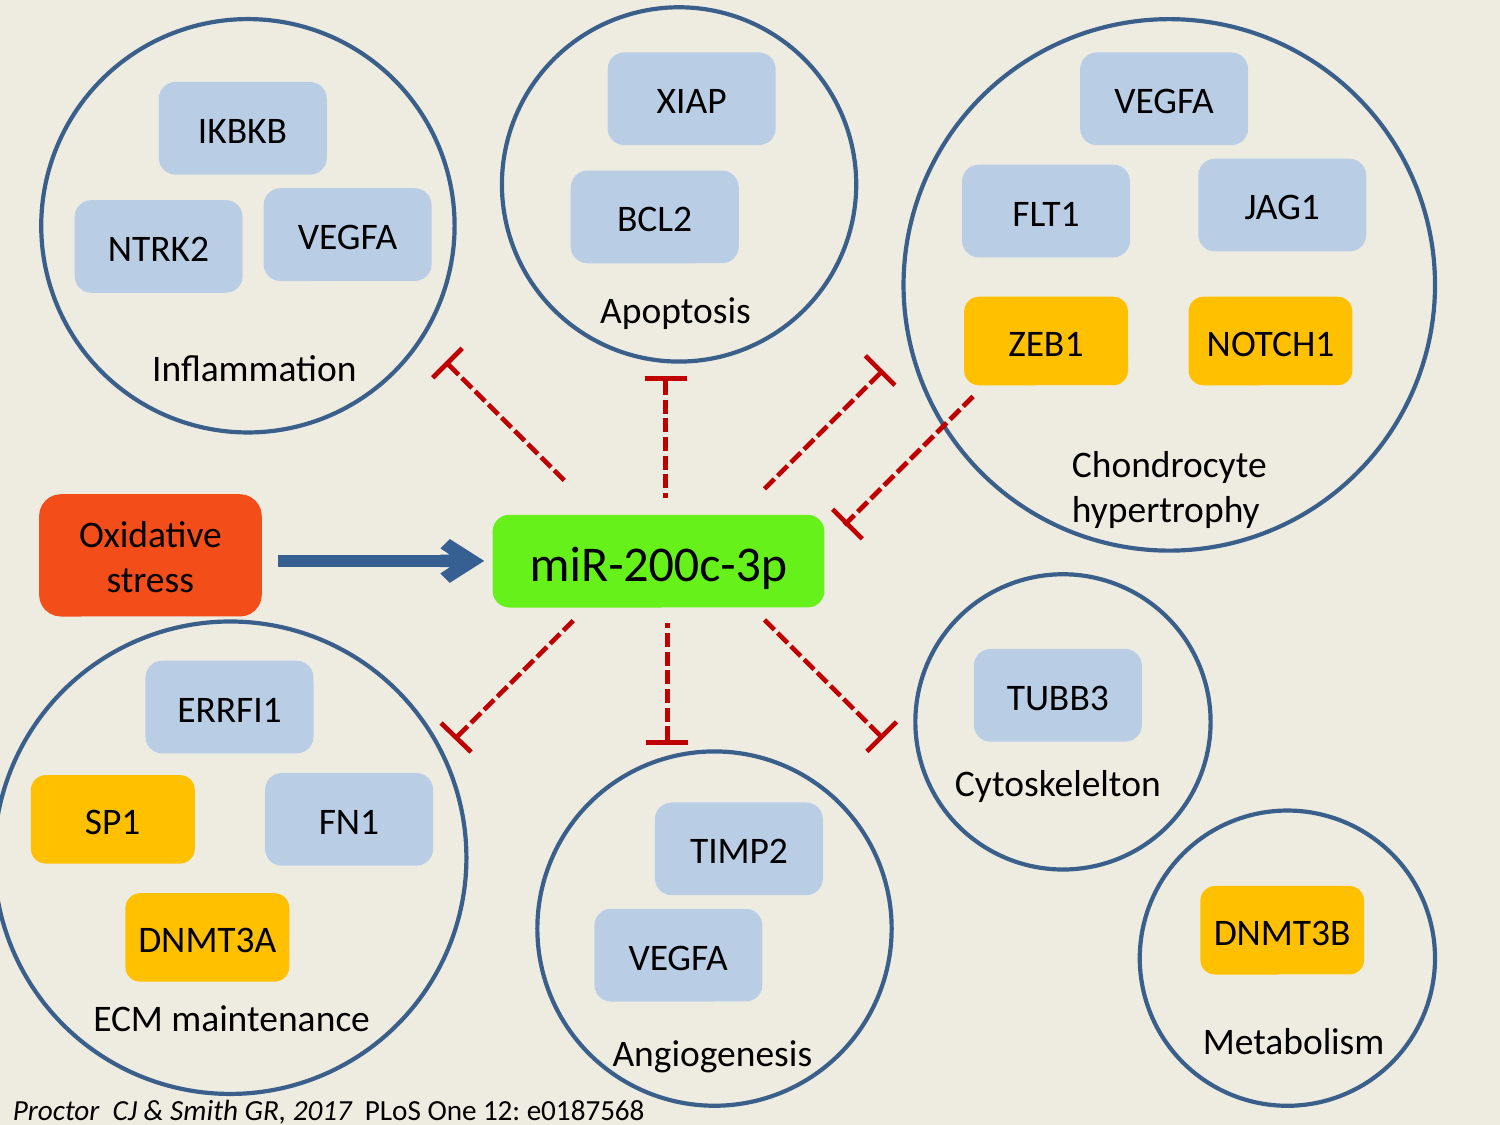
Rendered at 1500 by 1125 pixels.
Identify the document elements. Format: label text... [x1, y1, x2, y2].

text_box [0, 621, 467, 1095]
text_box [832, 394, 975, 540]
text_box miR-200c-3p [492, 514, 825, 608]
text_box Proctor CJ & Smith GR, 2017 PLoS One 12: e0187568 [0, 1083, 667, 1125]
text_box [537, 751, 892, 1106]
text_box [761, 355, 896, 492]
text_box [501, 6, 857, 362]
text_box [617, 643, 717, 744]
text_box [1139, 810, 1436, 1107]
text_box [913, 572, 1213, 808]
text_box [432, 348, 568, 483]
text_box [943, 812, 1135, 872]
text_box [615, 378, 716, 478]
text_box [761, 616, 897, 752]
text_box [40, 18, 455, 433]
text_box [903, 18, 1436, 551]
text_box Oxidative stress [39, 494, 262, 617]
text_box Cytoskelelton [940, 751, 1185, 812]
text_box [440, 617, 577, 753]
